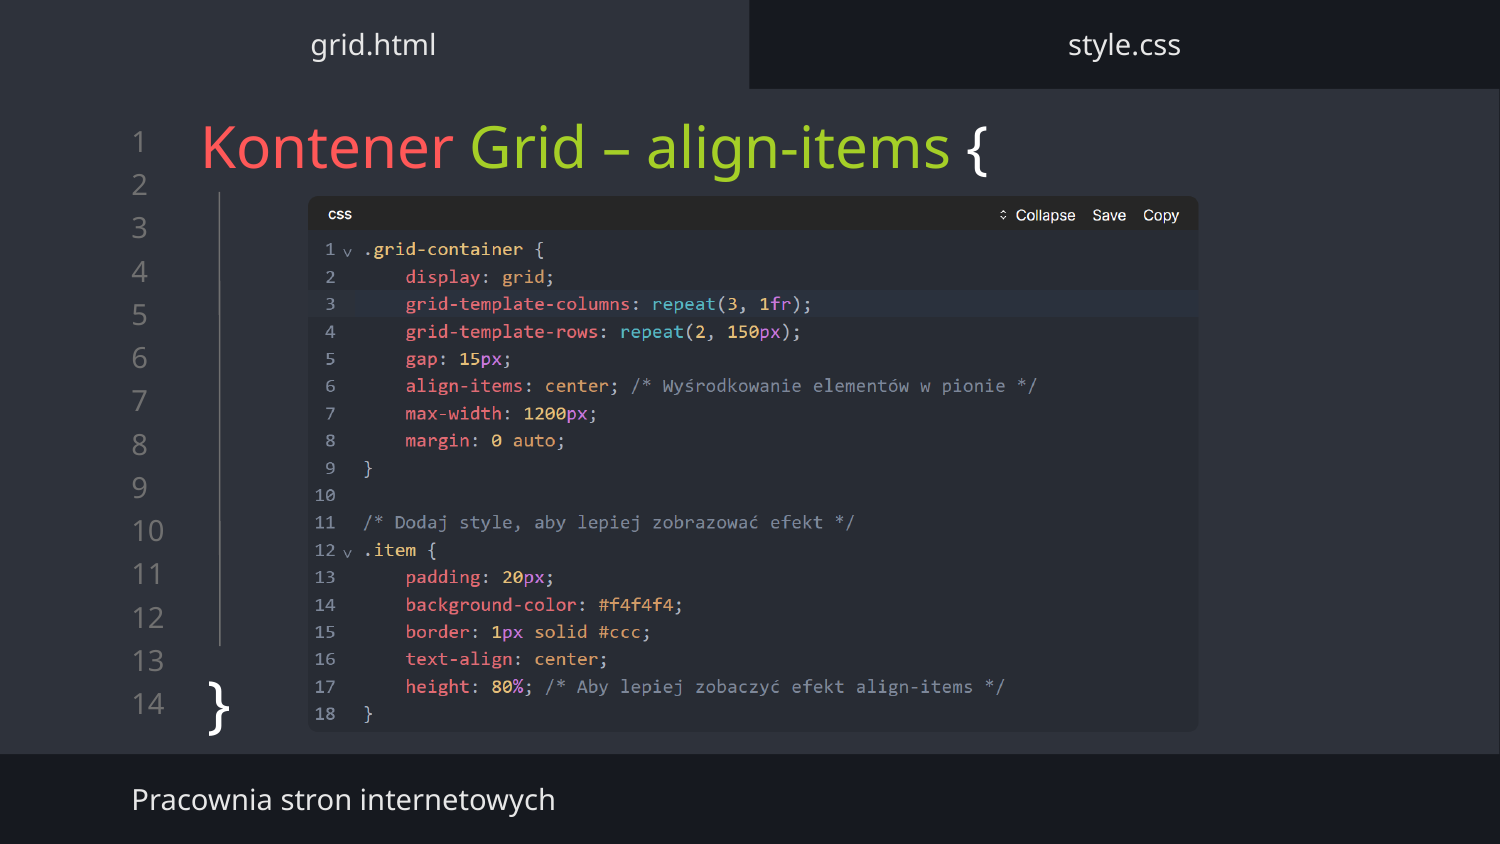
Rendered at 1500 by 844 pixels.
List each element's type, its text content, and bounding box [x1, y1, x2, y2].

picture [295, 188, 1211, 740]
title Kontener Grid – align-items { [185, 101, 1447, 189]
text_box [177, 191, 261, 755]
subtitle grid.html [0, 15, 749, 74]
subtitle Pracownia stron internetowych [116, 770, 915, 829]
subtitle style.css [750, 15, 1500, 74]
